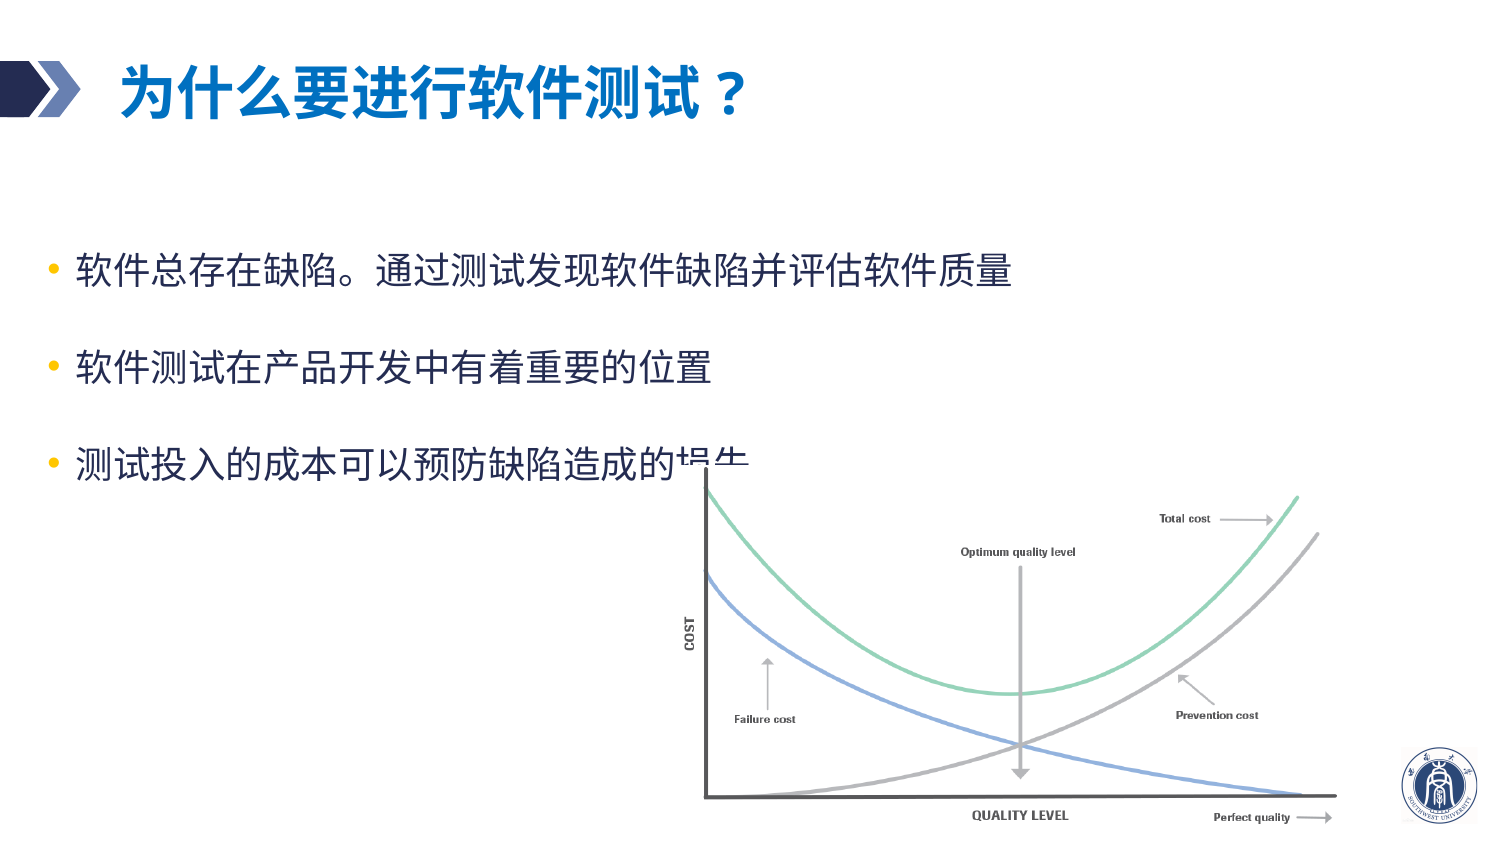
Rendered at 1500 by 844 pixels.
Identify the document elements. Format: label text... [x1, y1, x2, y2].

picture [676, 465, 1343, 828]
picture [1401, 747, 1478, 824]
list 软件总存在缺陷。通过测试发现软件缺陷并评估软件质量 软件测试在产品开发中有着重要的位置 测试投入的成本可以预防缺陷造成的损失 [32, 206, 1390, 787]
title 为什么要进行软件测试? [103, 44, 1271, 139]
